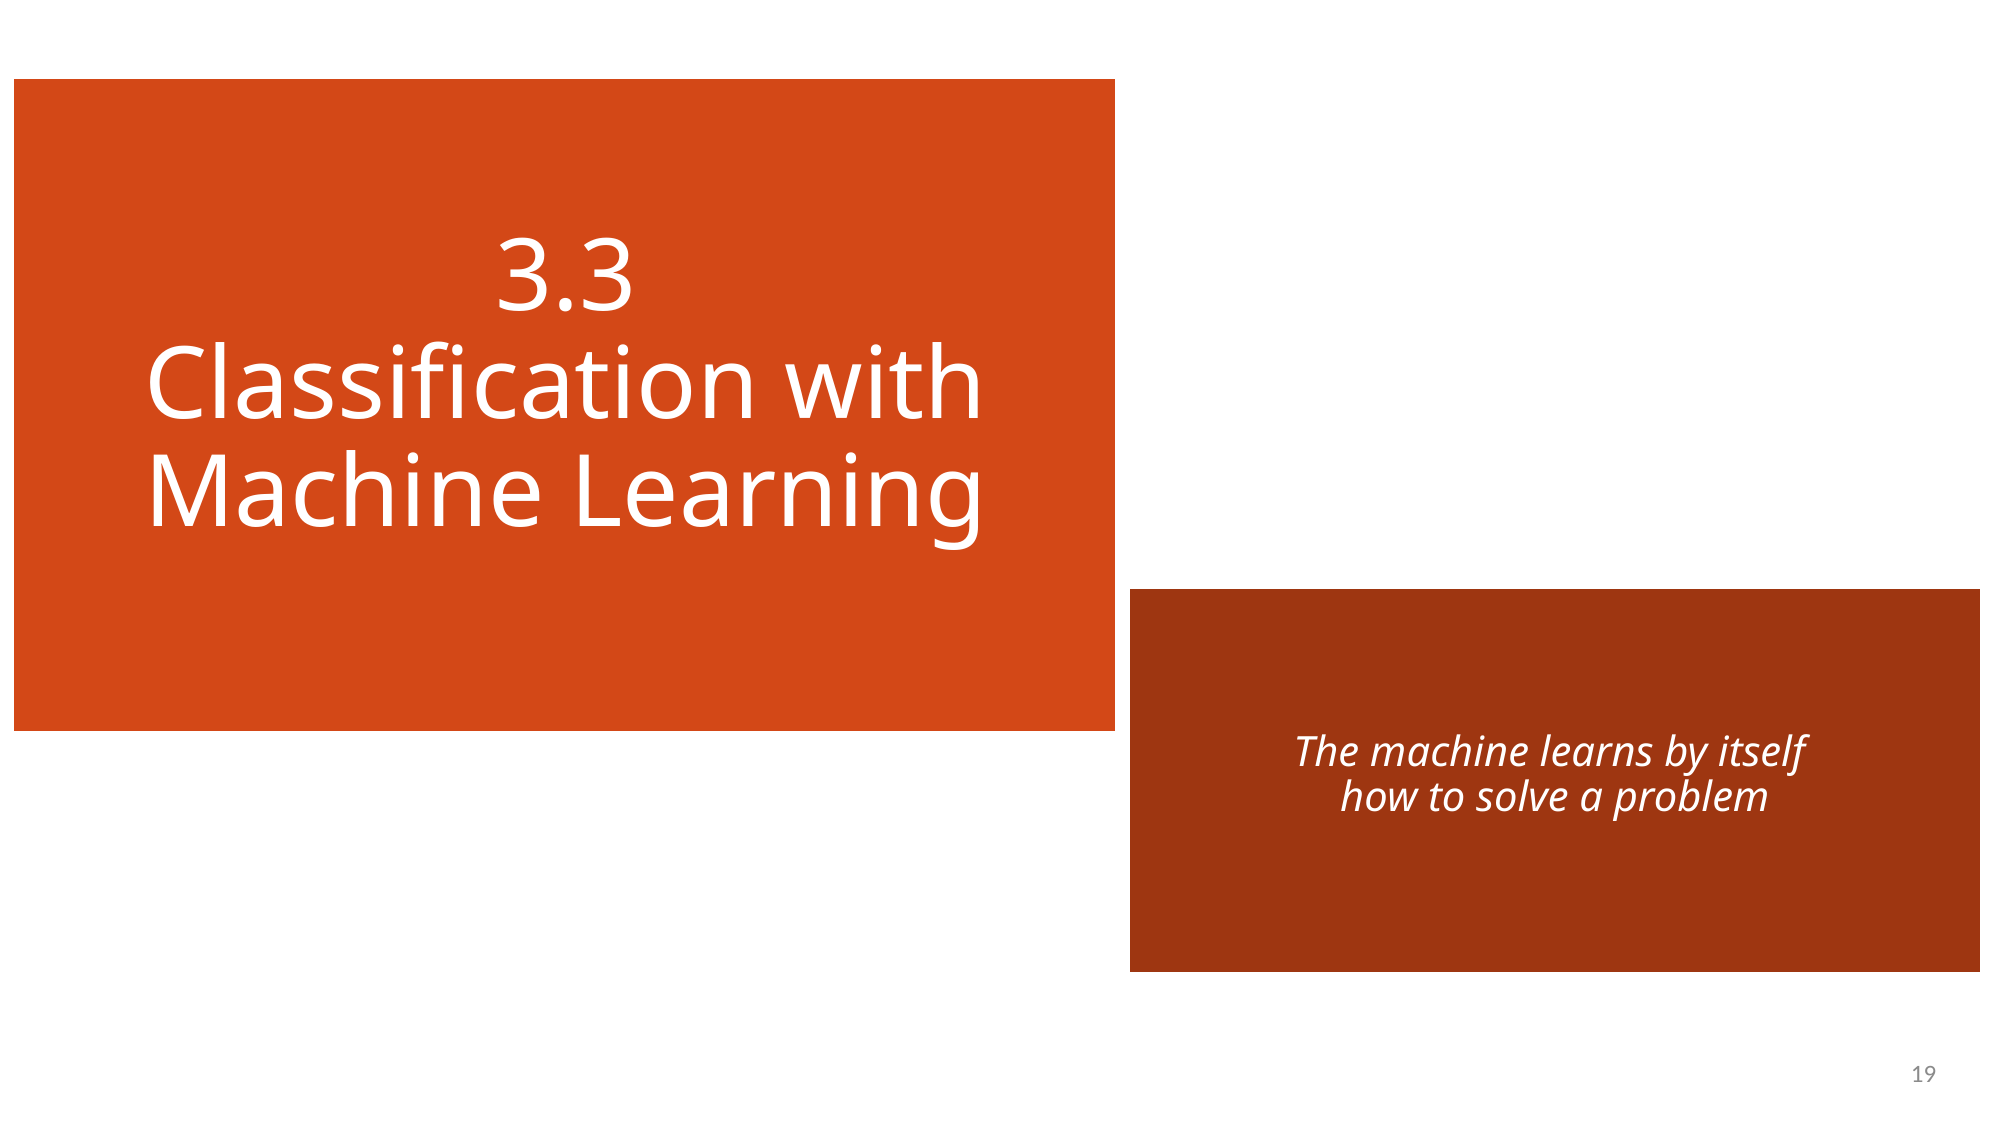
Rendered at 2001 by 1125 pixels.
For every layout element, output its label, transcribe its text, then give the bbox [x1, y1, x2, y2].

subtitle The machine learns by itself how to solve a problem [1146, 648, 1963, 902]
slide_number 19 [1811, 1042, 1952, 1103]
title 3.3 Classification with Machine Learning [34, 123, 1098, 649]
